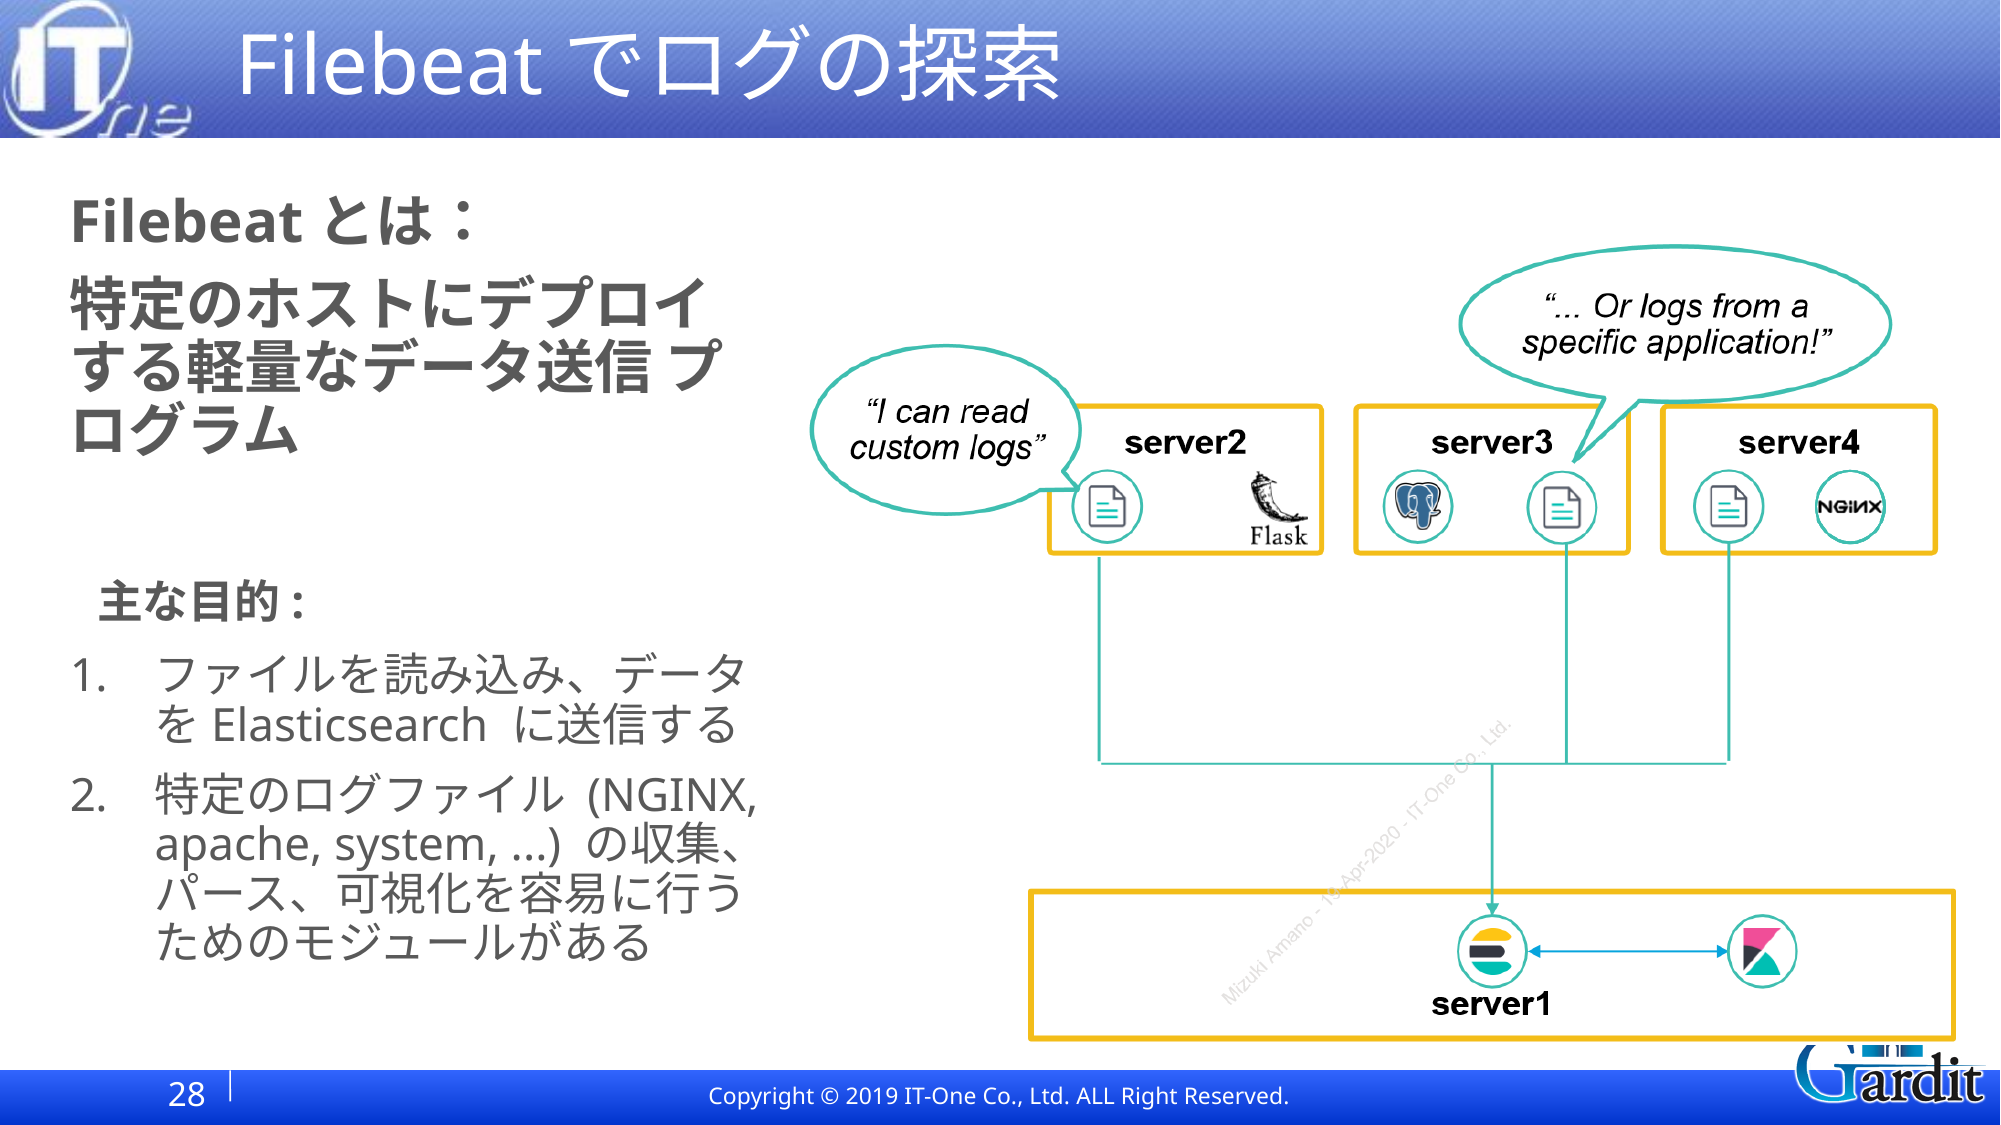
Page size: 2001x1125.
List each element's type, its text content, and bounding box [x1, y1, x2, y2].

picture [0, 0, 2000, 138]
text_box Filebeatとは： 特定のホストにデプロイする軽量なデータ送信 プログラム 主な目的: ファイルを読み込み、データをElasticsearch に送信する 特定のログファイル (NGINX, apache, system, ...) の収集、パース、可視化を容易に行うためのモジュールがある [55, 184, 776, 1072]
slide_number 28 [0, 1071, 221, 1120]
picture [796, 191, 1989, 1105]
title Filebeatでログの探索 [220, 8, 1921, 127]
